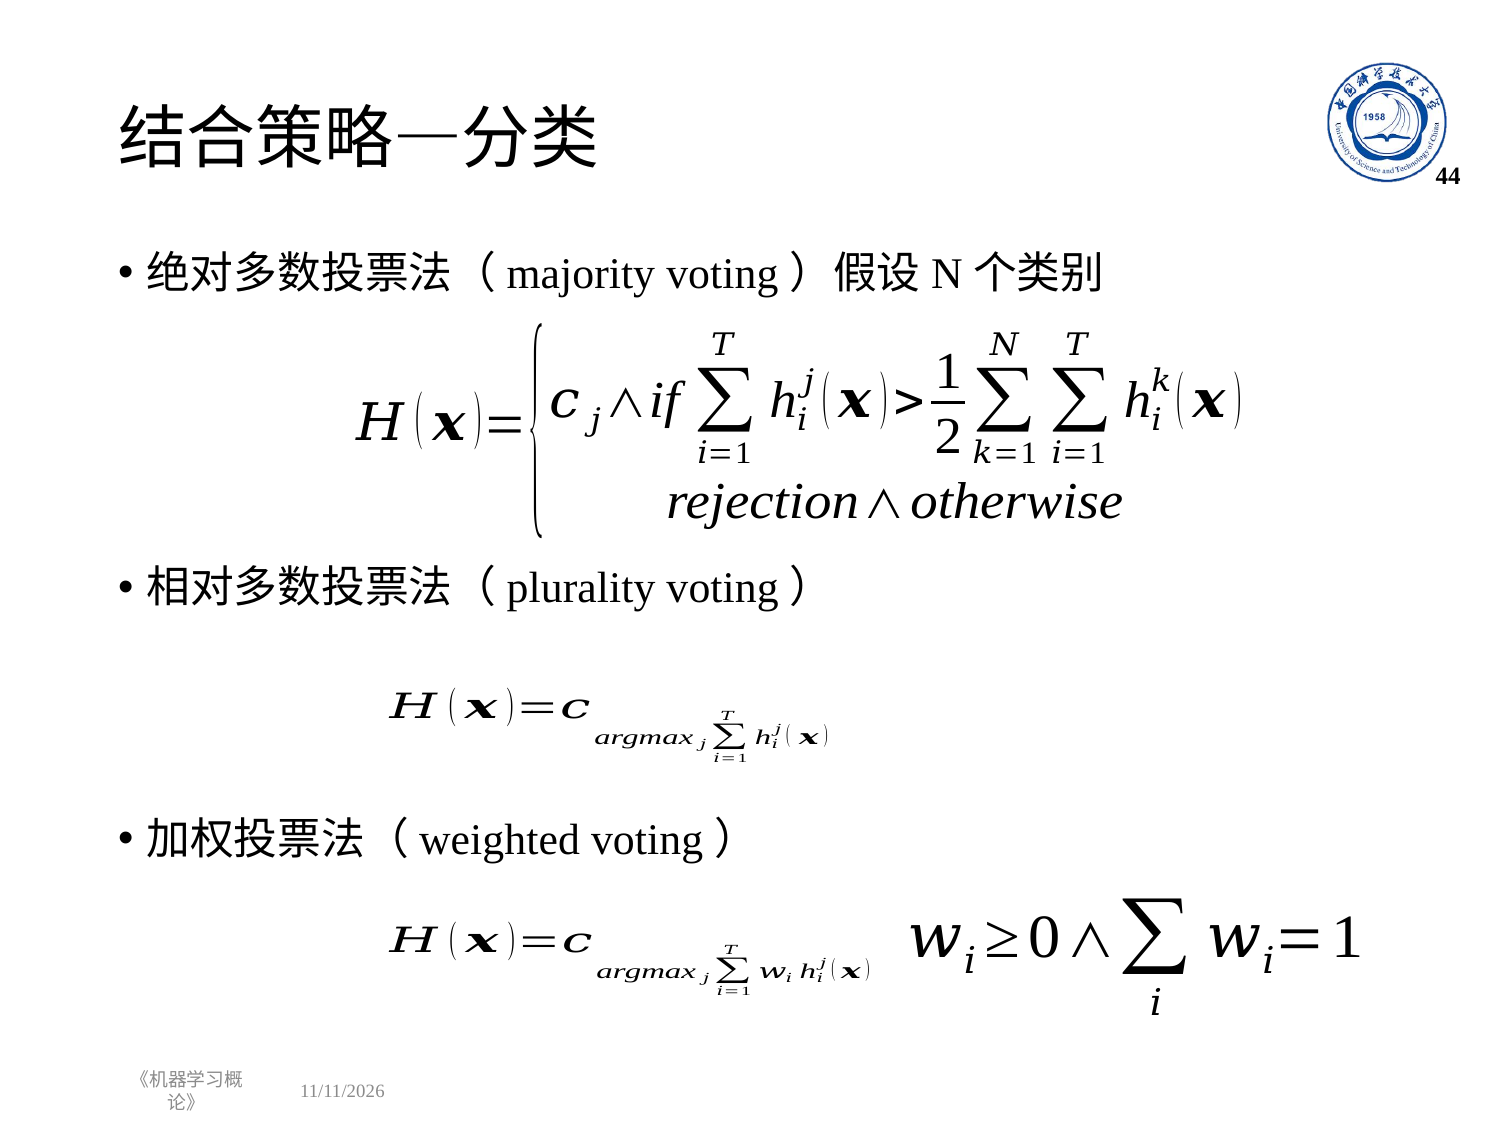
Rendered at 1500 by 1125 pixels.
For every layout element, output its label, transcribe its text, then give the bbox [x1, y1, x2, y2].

picture [1397, 59, 1450, 144]
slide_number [285, 1068, 422, 1113]
slide_number 44 [1372, 144, 1476, 205]
list 绝对多数投票法（majority voting）假设N个类别 相对多数投票法（plurality voting） 加权投票法（weighted voting） [103, 243, 1397, 1053]
title 结合策略—分类 [103, 59, 1397, 221]
footer 《机器学习概论》 [104, 1068, 270, 1113]
